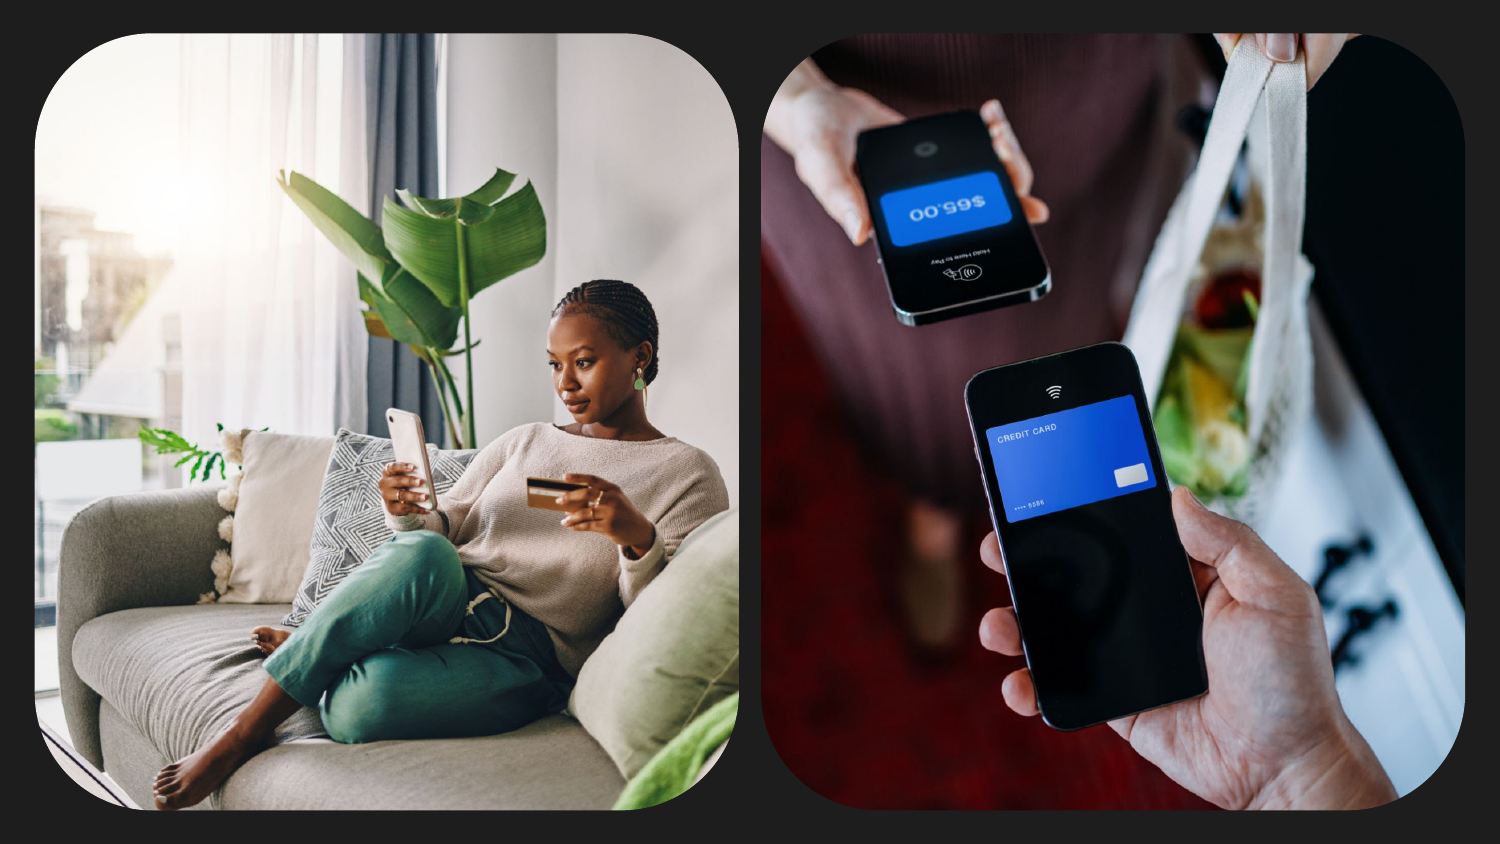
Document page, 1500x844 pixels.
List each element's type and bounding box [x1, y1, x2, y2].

picture [34, 33, 740, 811]
picture [760, 33, 1466, 811]
